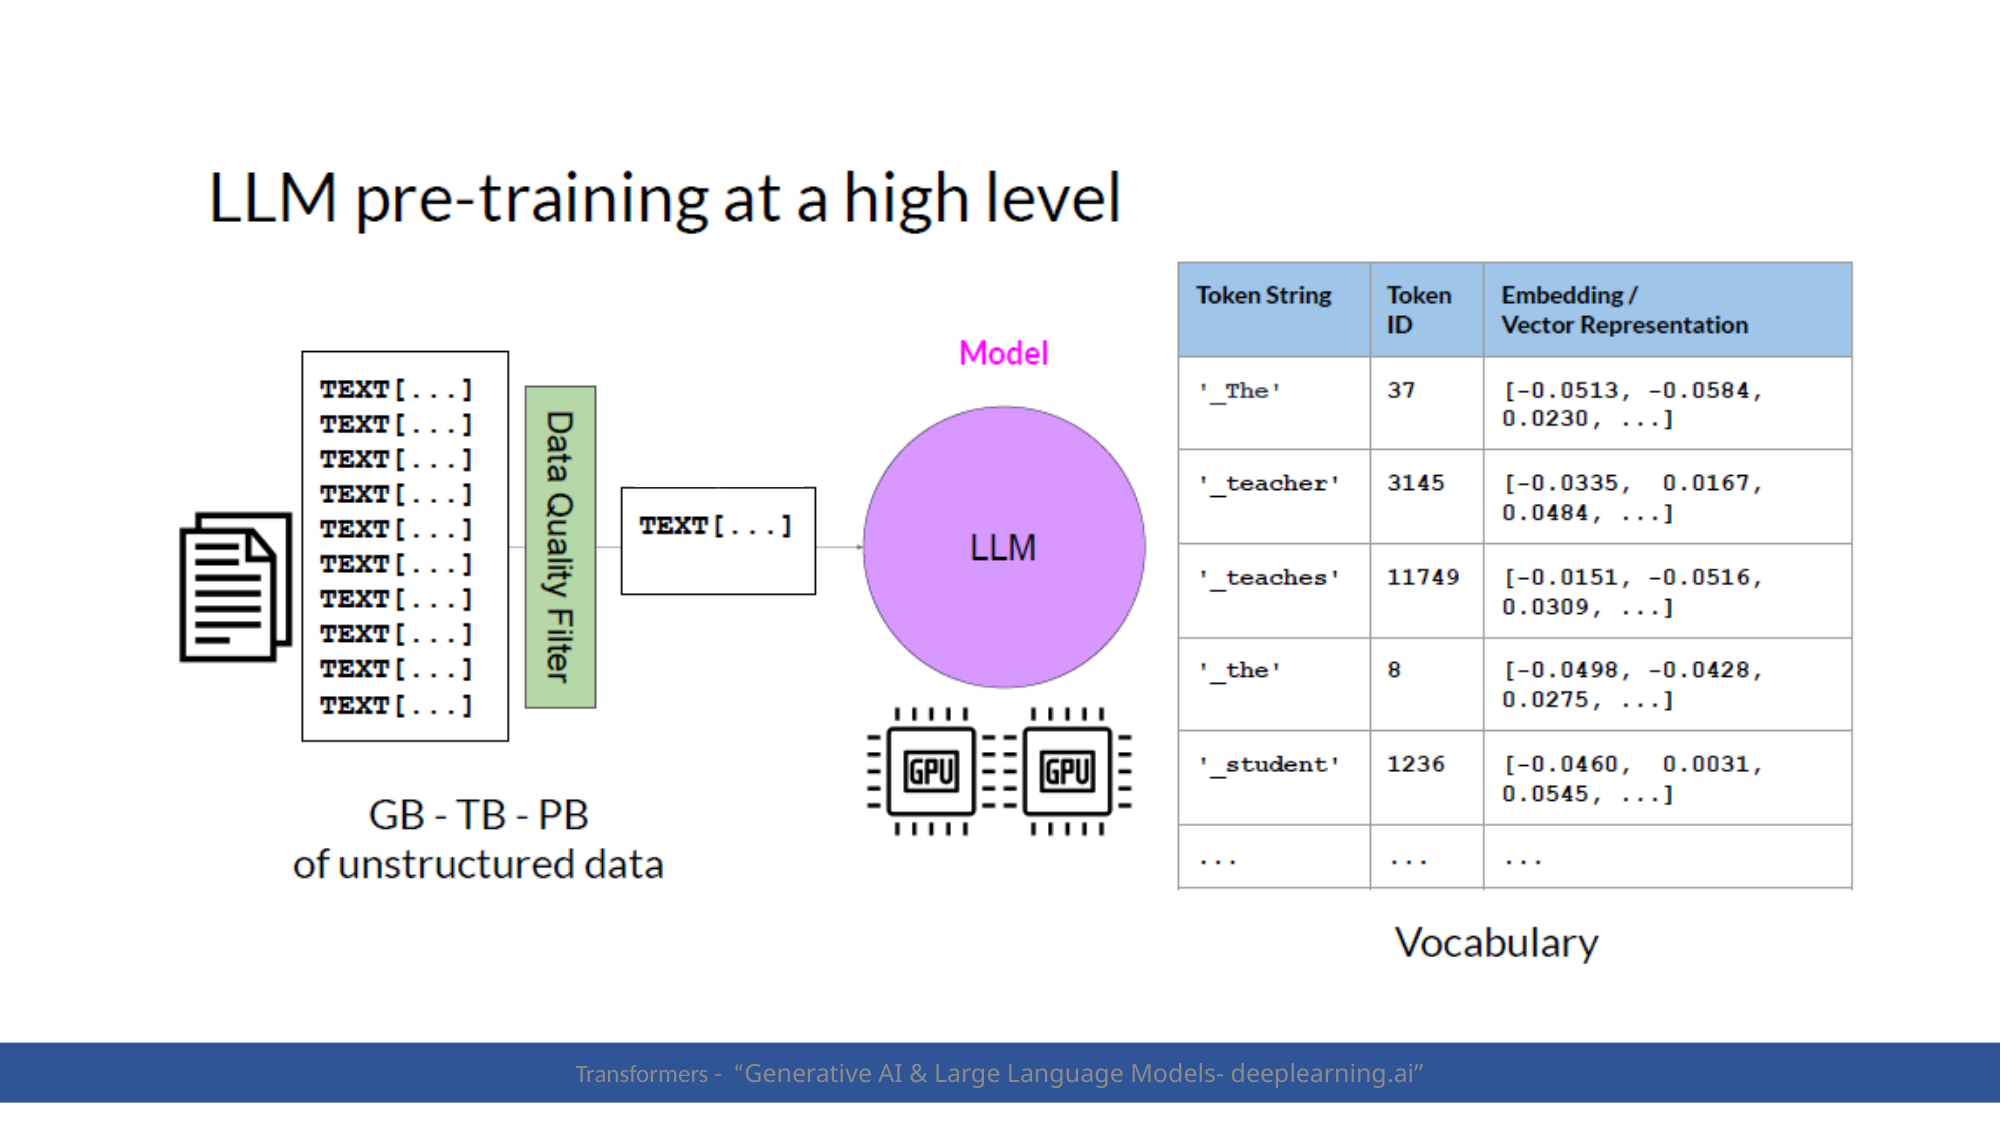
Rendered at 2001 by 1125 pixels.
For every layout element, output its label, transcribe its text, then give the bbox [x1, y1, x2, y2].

slide_number 48 [1412, 1042, 1863, 1103]
footer Transformers - “Generative AI & Large Language Models- deeplearning.ai” [1863, 1042, 2000, 1103]
picture [143, 124, 1876, 992]
footer Transformers - “Generative AI & Large Language Models- deeplearning.ai” [0, 1042, 1412, 1103]
